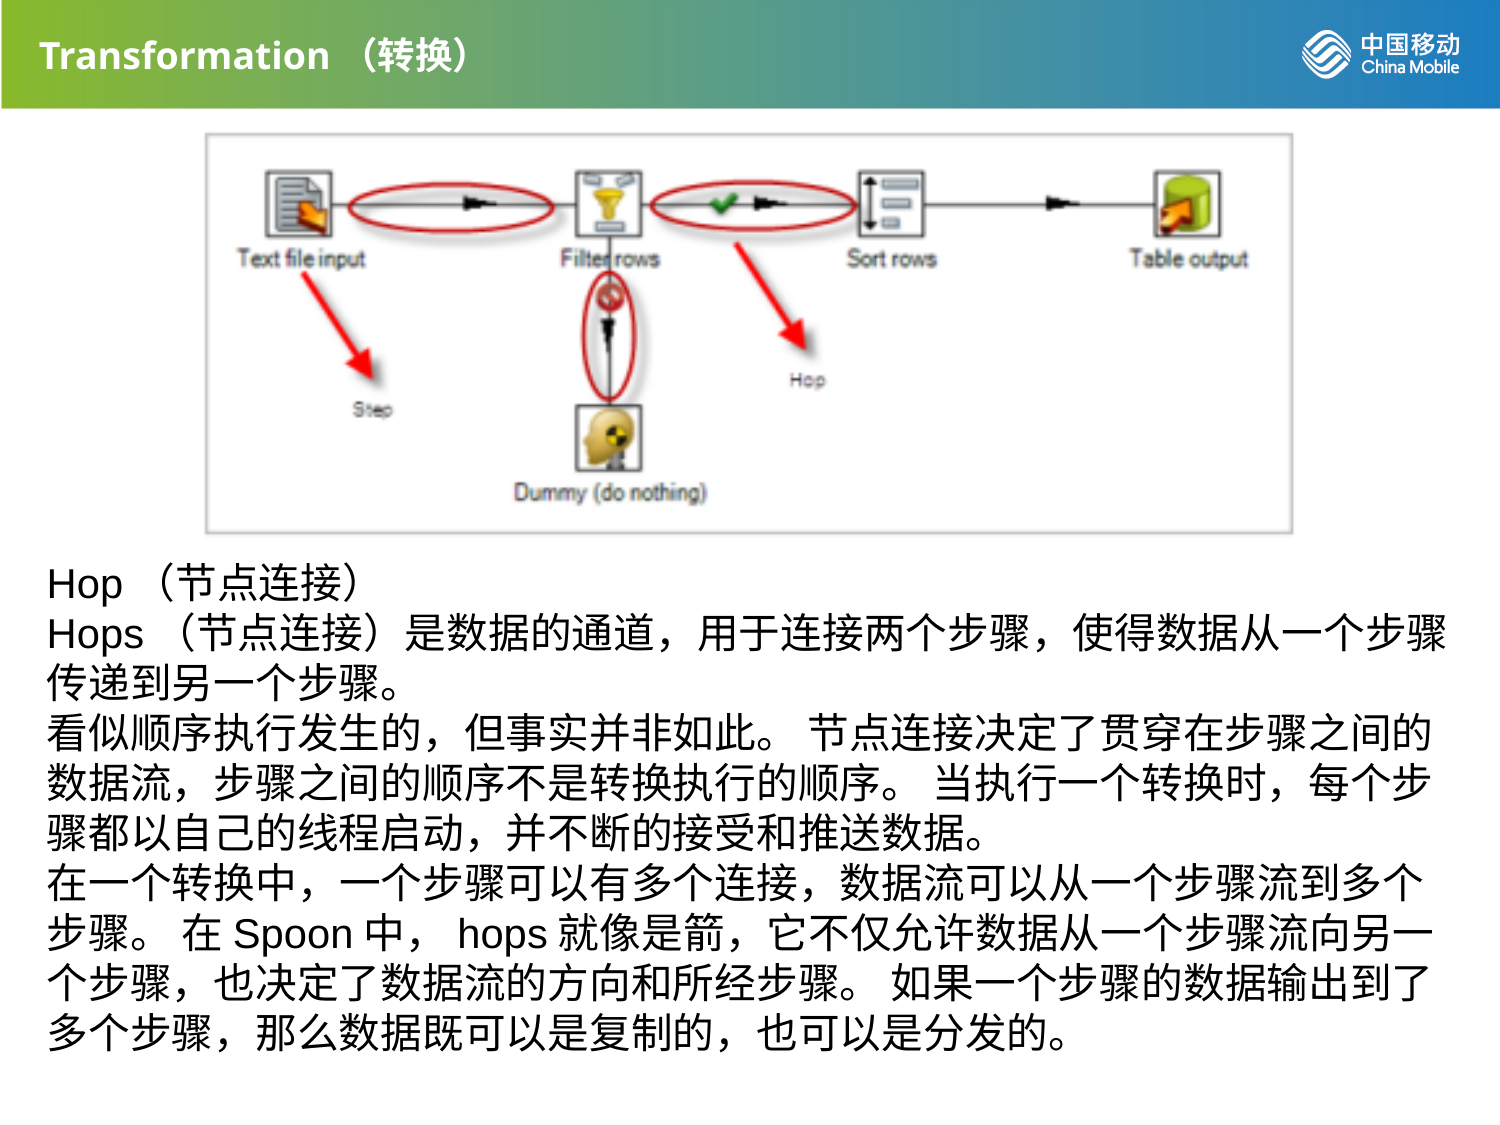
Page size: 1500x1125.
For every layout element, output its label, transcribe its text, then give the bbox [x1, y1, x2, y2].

text_box Hop（节点连接） Hops（节点连接）是数据的通道，用于连接两个步骤，使得数据从一个步骤传递到另一个步骤。 看似顺序执行发生的，但事实并非如此。 节点连接决定了贯穿在步骤之间的数据流，步骤之间的顺序不是转换执行的顺序。 当执行一个转换时，每个步骤都以自己的线程启动，并不断的接受和推送数据。 在一个转换中，一个步骤可以有多个连接，数据流可以从一个步骤流到多个步骤。 在Spoon中，hops就像是箭，它不仅允许数据从一个步骤流向另一个步骤，也决定了数据流的方向和所经步骤。 如果一个步骤的数据输出到了多个步骤，那么数据既可以是复制的，也可以是分发的。 [39, 548, 1461, 1065]
text_box Transformation（转换） [31, 24, 1454, 85]
picture [0, 0, 1500, 1125]
